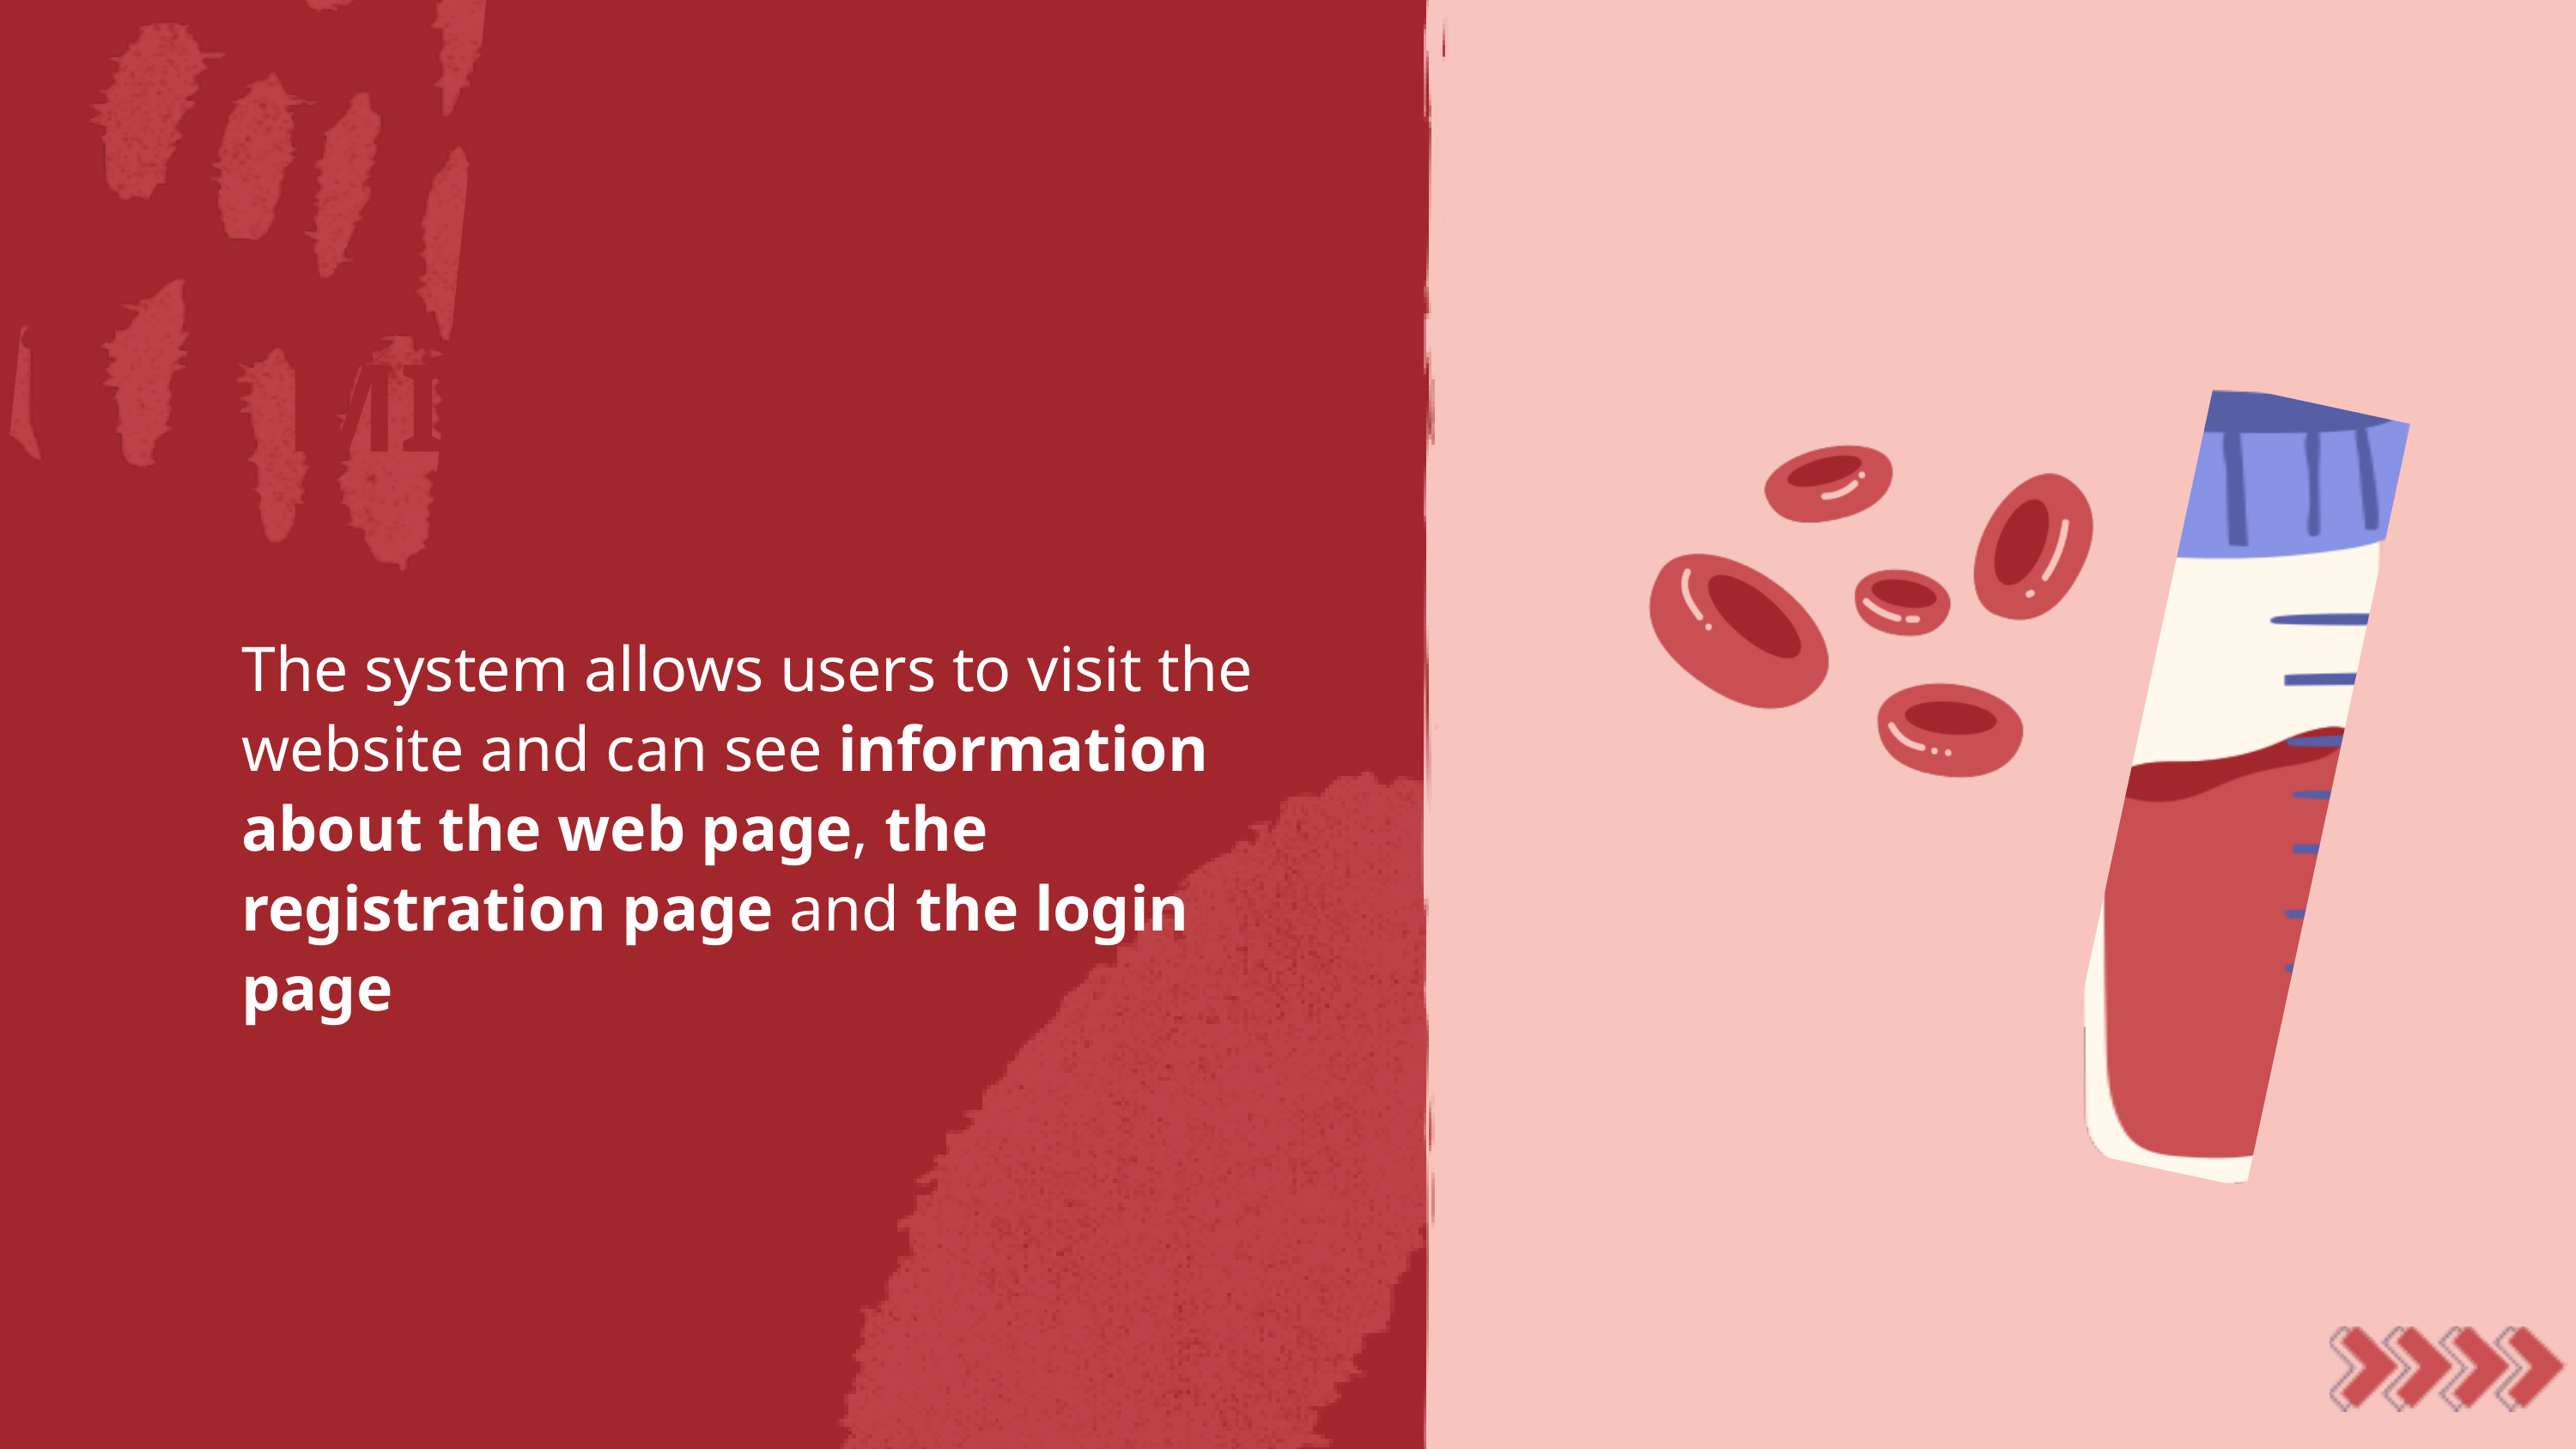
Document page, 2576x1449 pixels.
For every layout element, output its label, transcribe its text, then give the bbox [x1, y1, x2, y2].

text_box [2050, 381, 2410, 1188]
text_box [836, 724, 1421, 1449]
text_box [0, 0, 487, 560]
text_box [2329, 1326, 2567, 1413]
text_box The system allows users to visit the website and can see information about the web page, the registration page and the login page [241, 623, 1288, 1023]
text_box [1637, 441, 2112, 785]
text_box [1421, 0, 2576, 1449]
text_box MILESTONE - 1 [284, 337, 977, 615]
